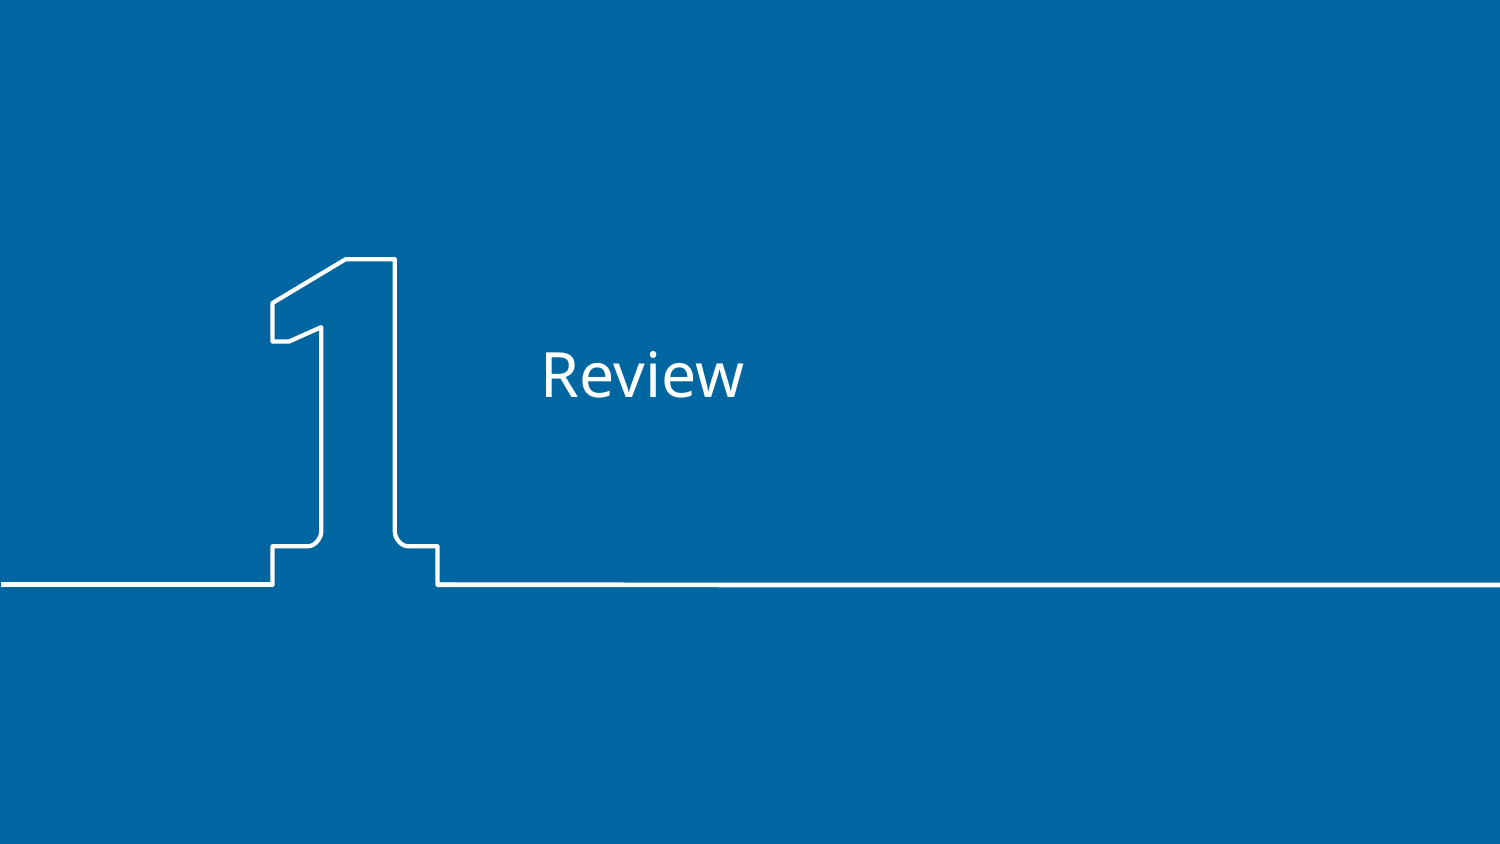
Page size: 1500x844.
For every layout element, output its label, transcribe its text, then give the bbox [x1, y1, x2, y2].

title Review [525, 327, 1424, 505]
